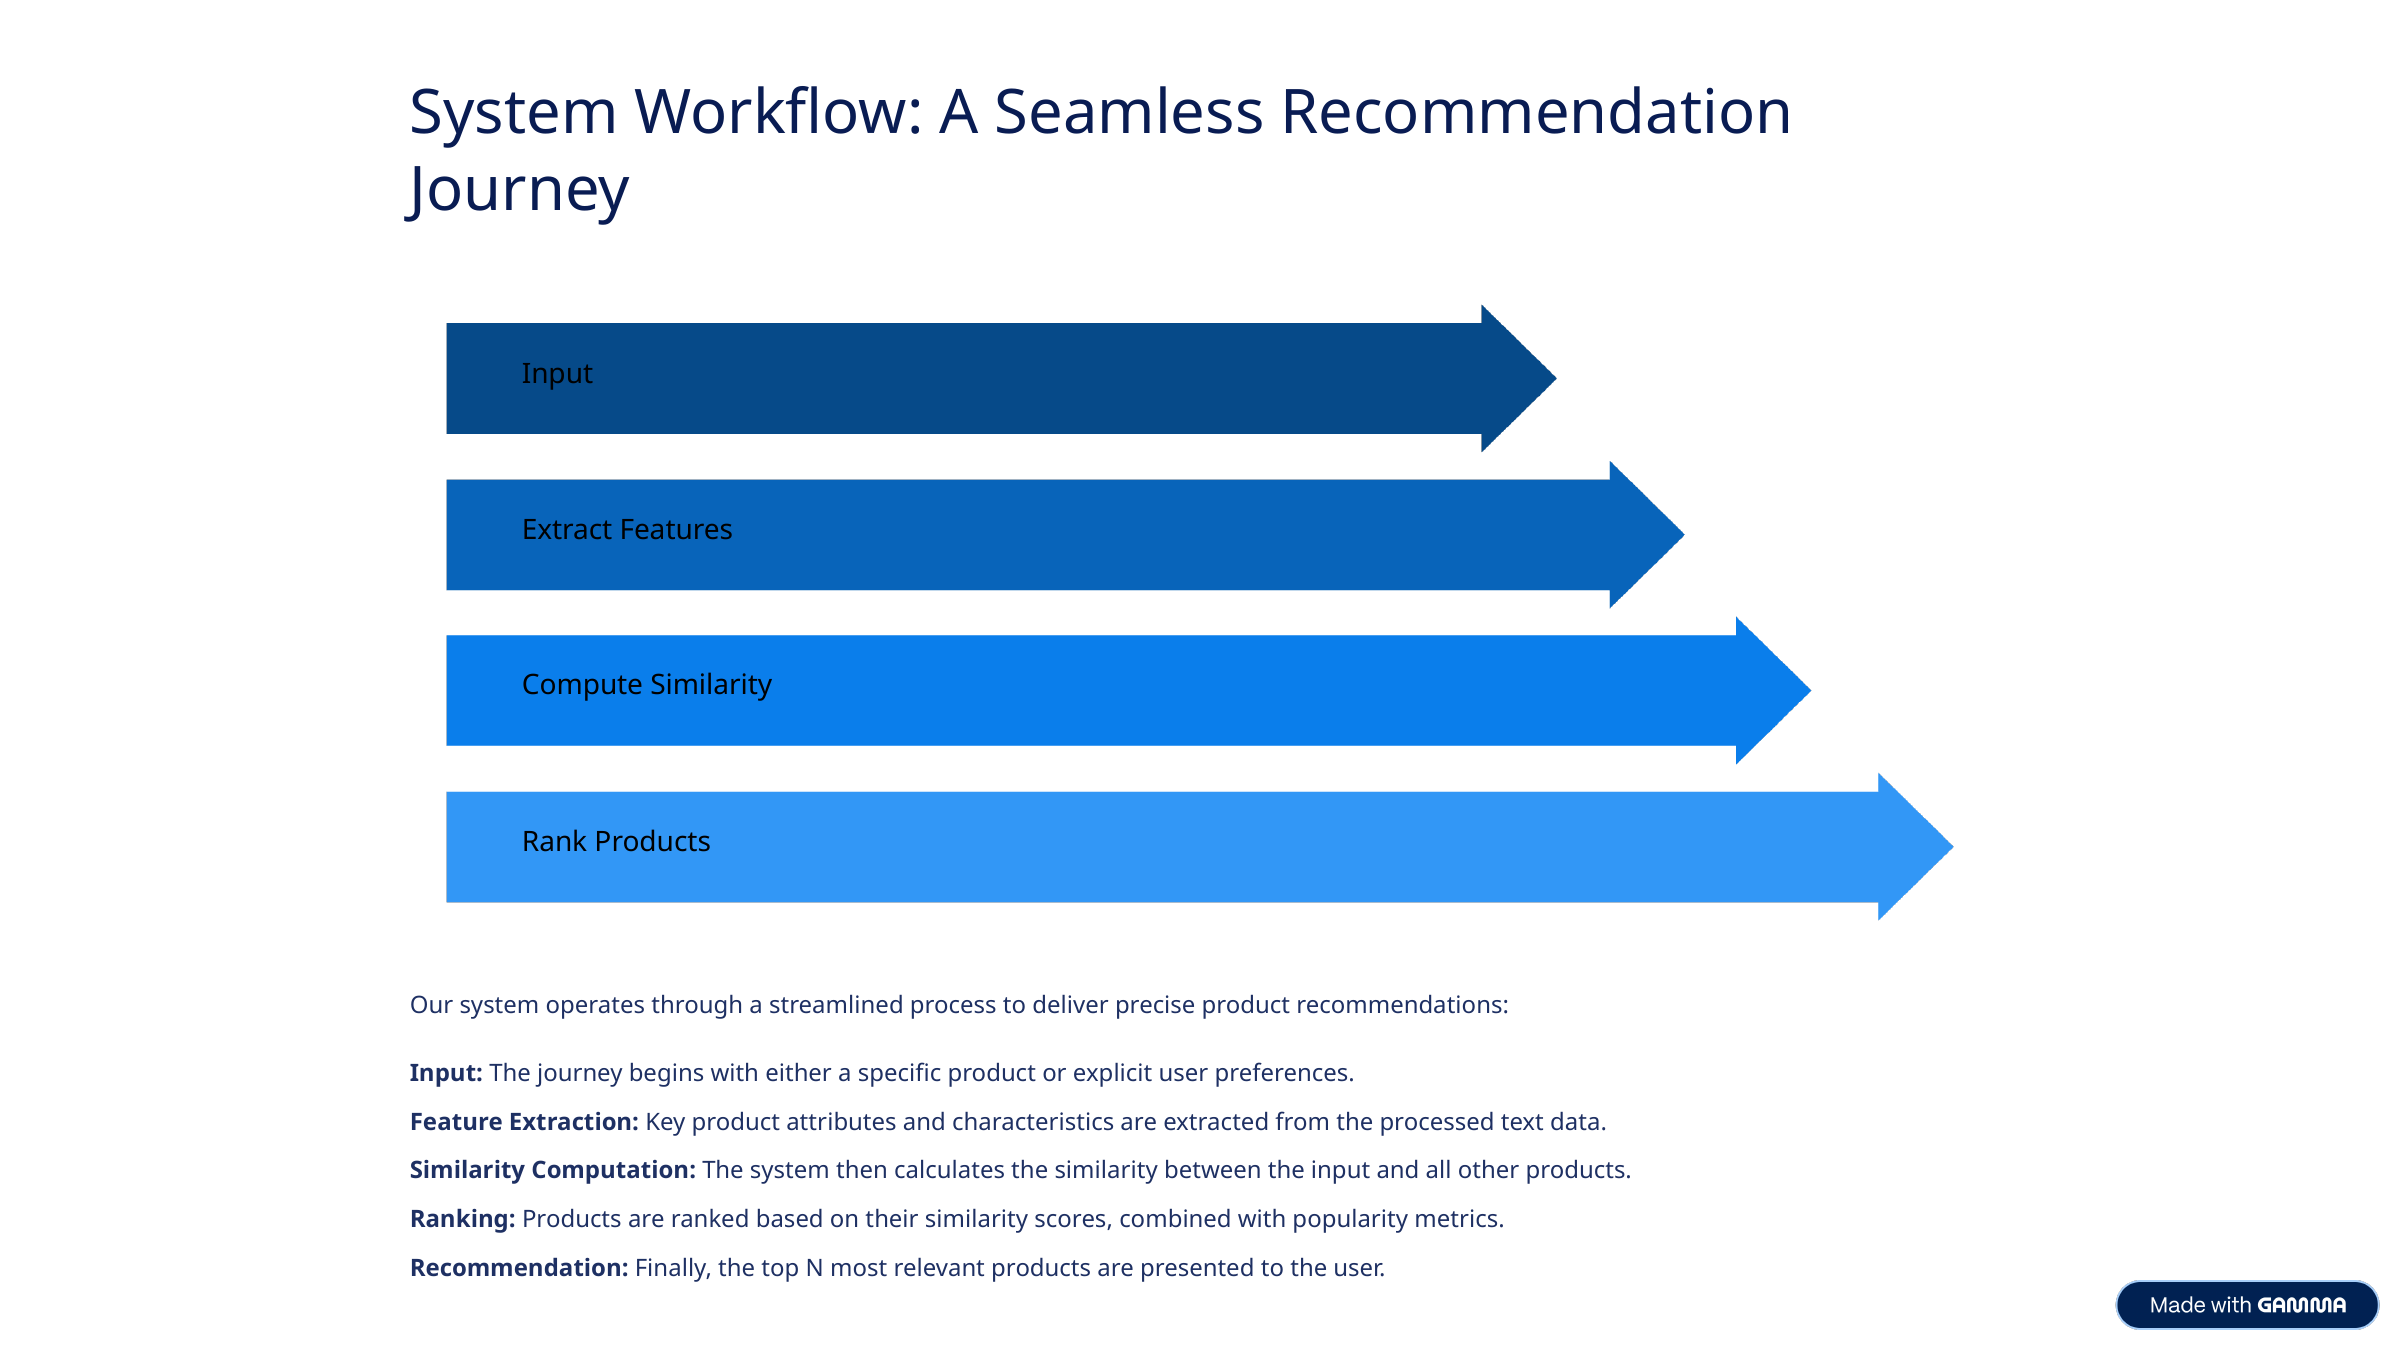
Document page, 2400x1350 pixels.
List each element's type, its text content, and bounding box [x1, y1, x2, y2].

text_box Similarity Computation: The system then calculates the similarity between the input and all other products. [409, 1144, 1990, 1185]
picture [2106, 1271, 2389, 1339]
text_box Input: The journey begins with either a specific product or explicit user preferences. [409, 1046, 1990, 1087]
text_box System Workflow: A Seamless Recommendation Journey [409, 68, 1990, 225]
text_box Feature Extraction: Key product attributes and characteristics are extracted from the processed text data. [409, 1095, 1990, 1136]
text_box Ranking: Products are ranked based on their similarity scores, combined with popularity metrics. [409, 1192, 1990, 1233]
text_box Our system operates through a streamlined process to deliver precise product recommendations: [409, 978, 1990, 1019]
text_box Recommendation: Finally, the top N most relevant products are presented to the user. [409, 1241, 1990, 1282]
picture [416, 274, 1984, 951]
